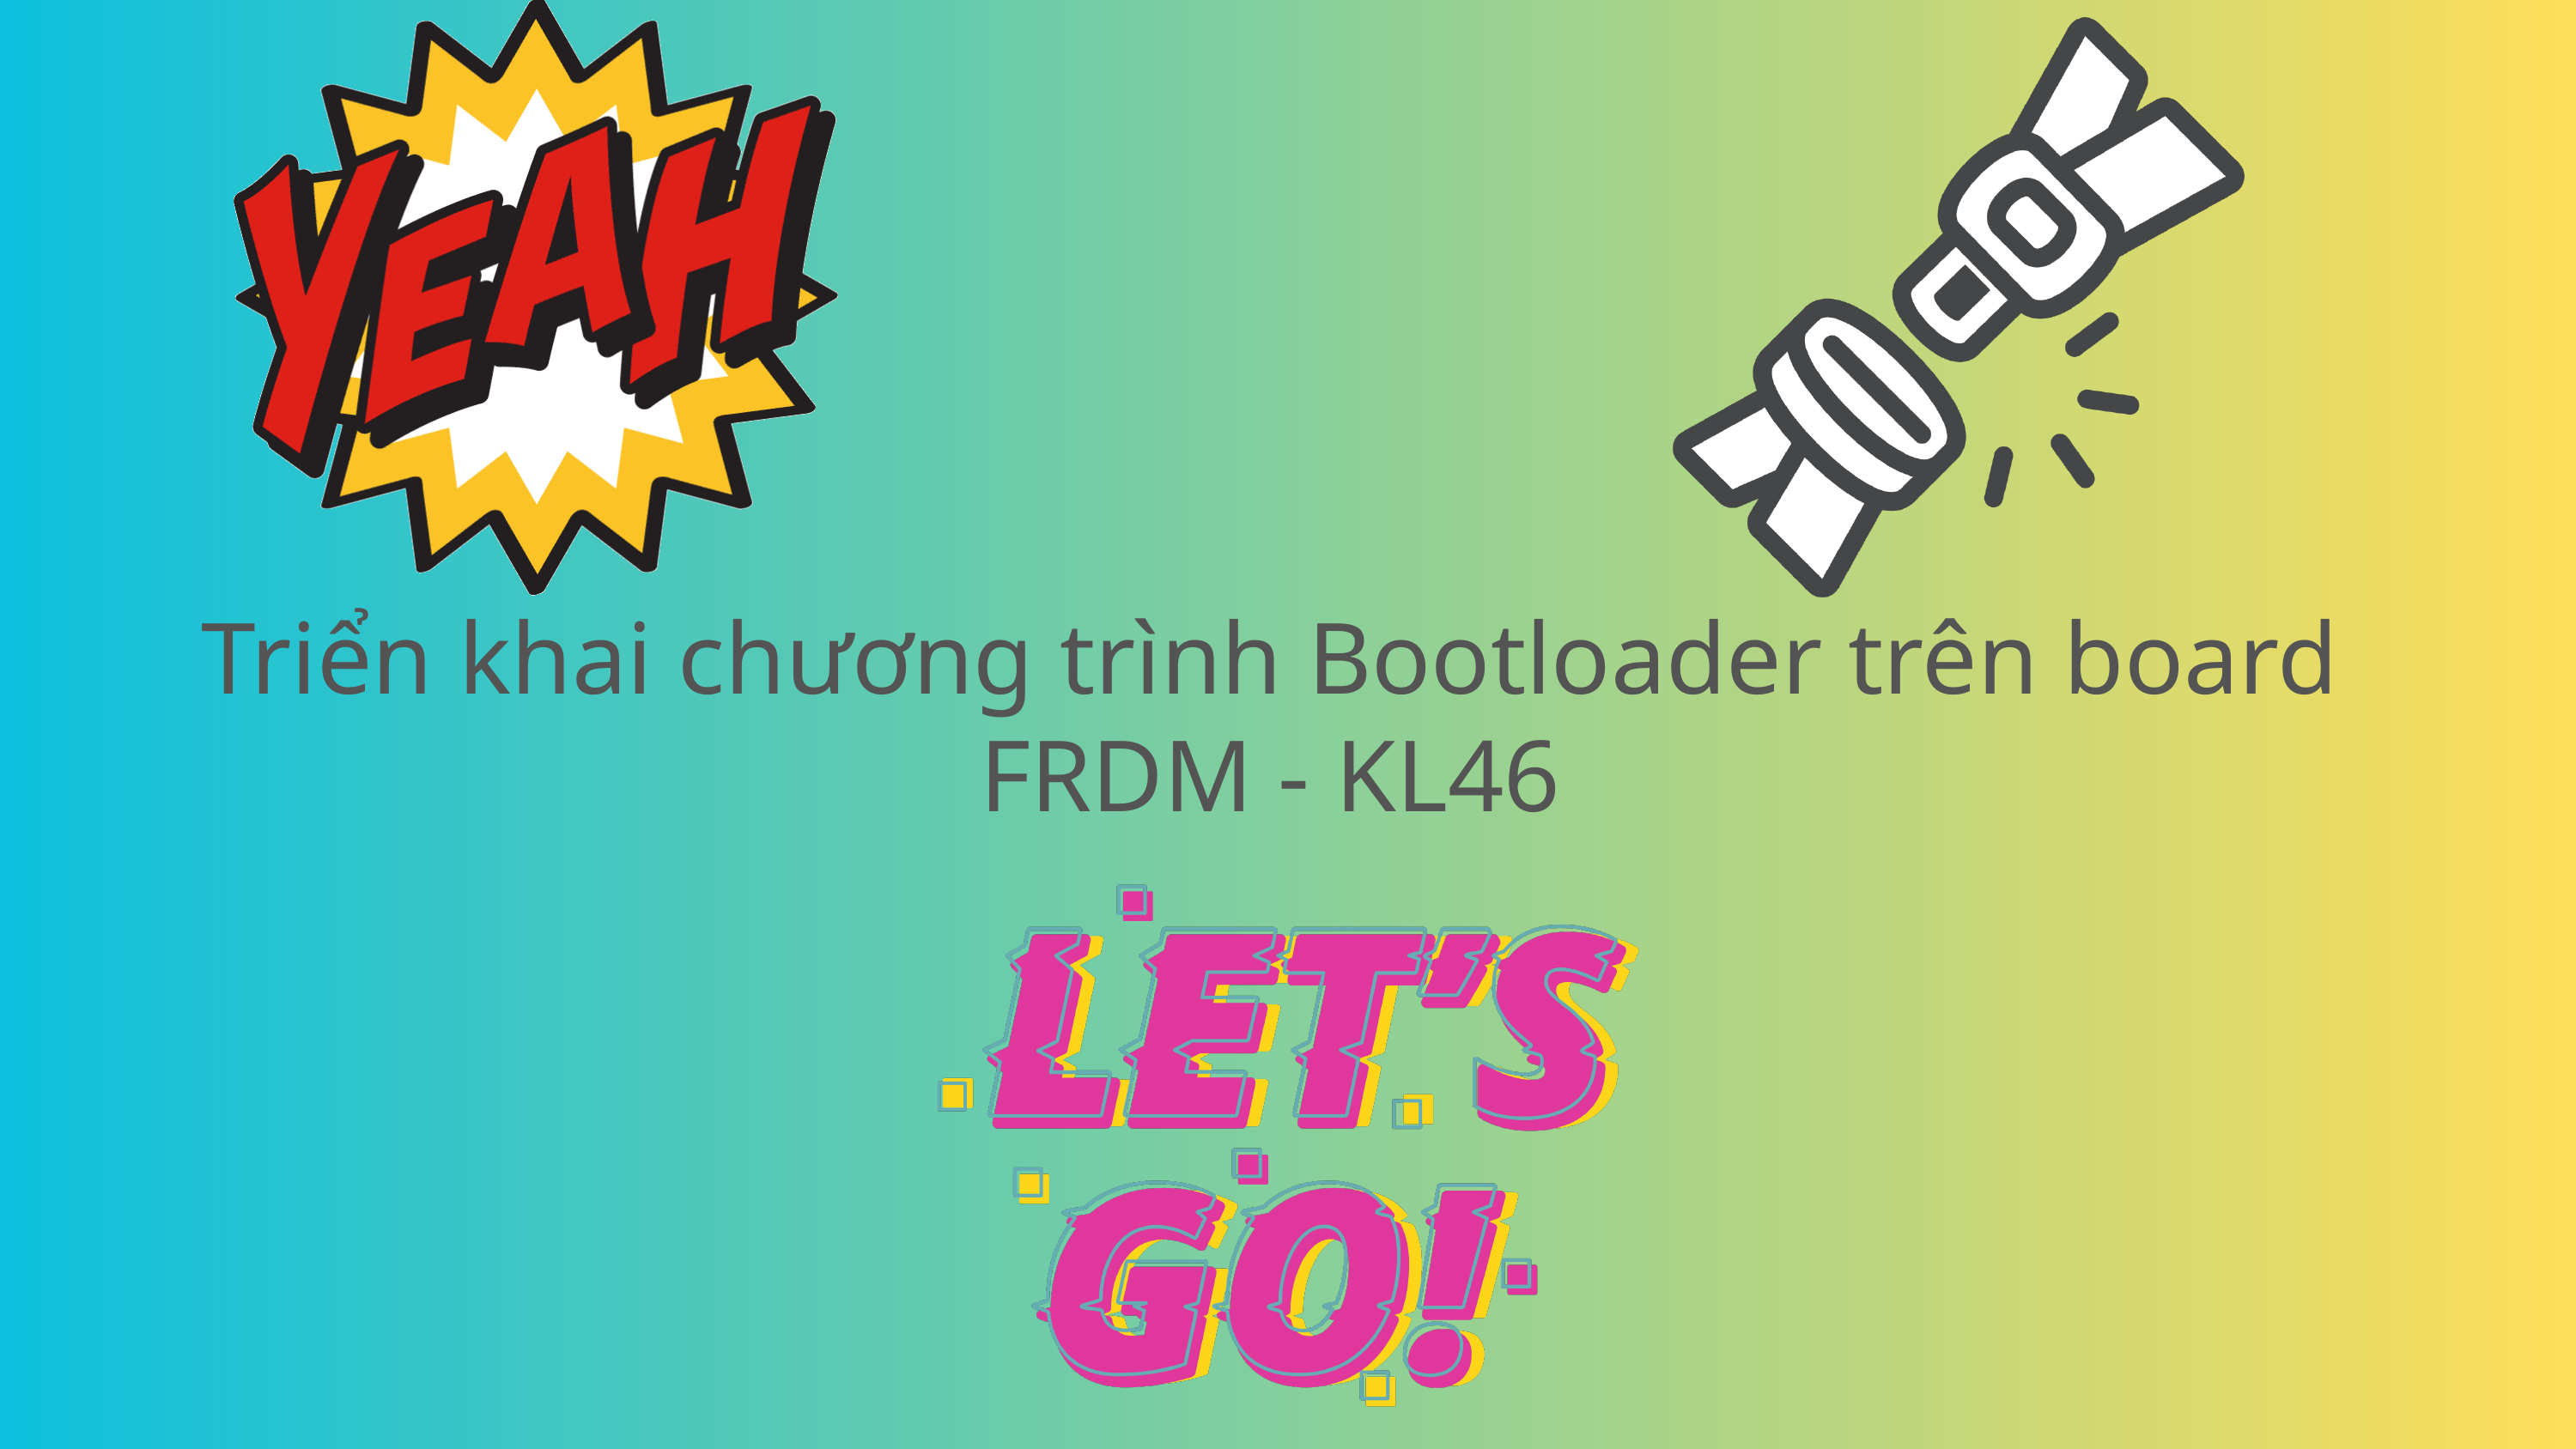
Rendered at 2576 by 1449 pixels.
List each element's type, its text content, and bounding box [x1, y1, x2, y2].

text_box [1671, 17, 2245, 595]
text_box [937, 884, 1639, 1407]
picture [234, 0, 838, 596]
text_box Triển khai chương trình Bootloader trên board FRDM - KL46 [144, 595, 2396, 832]
